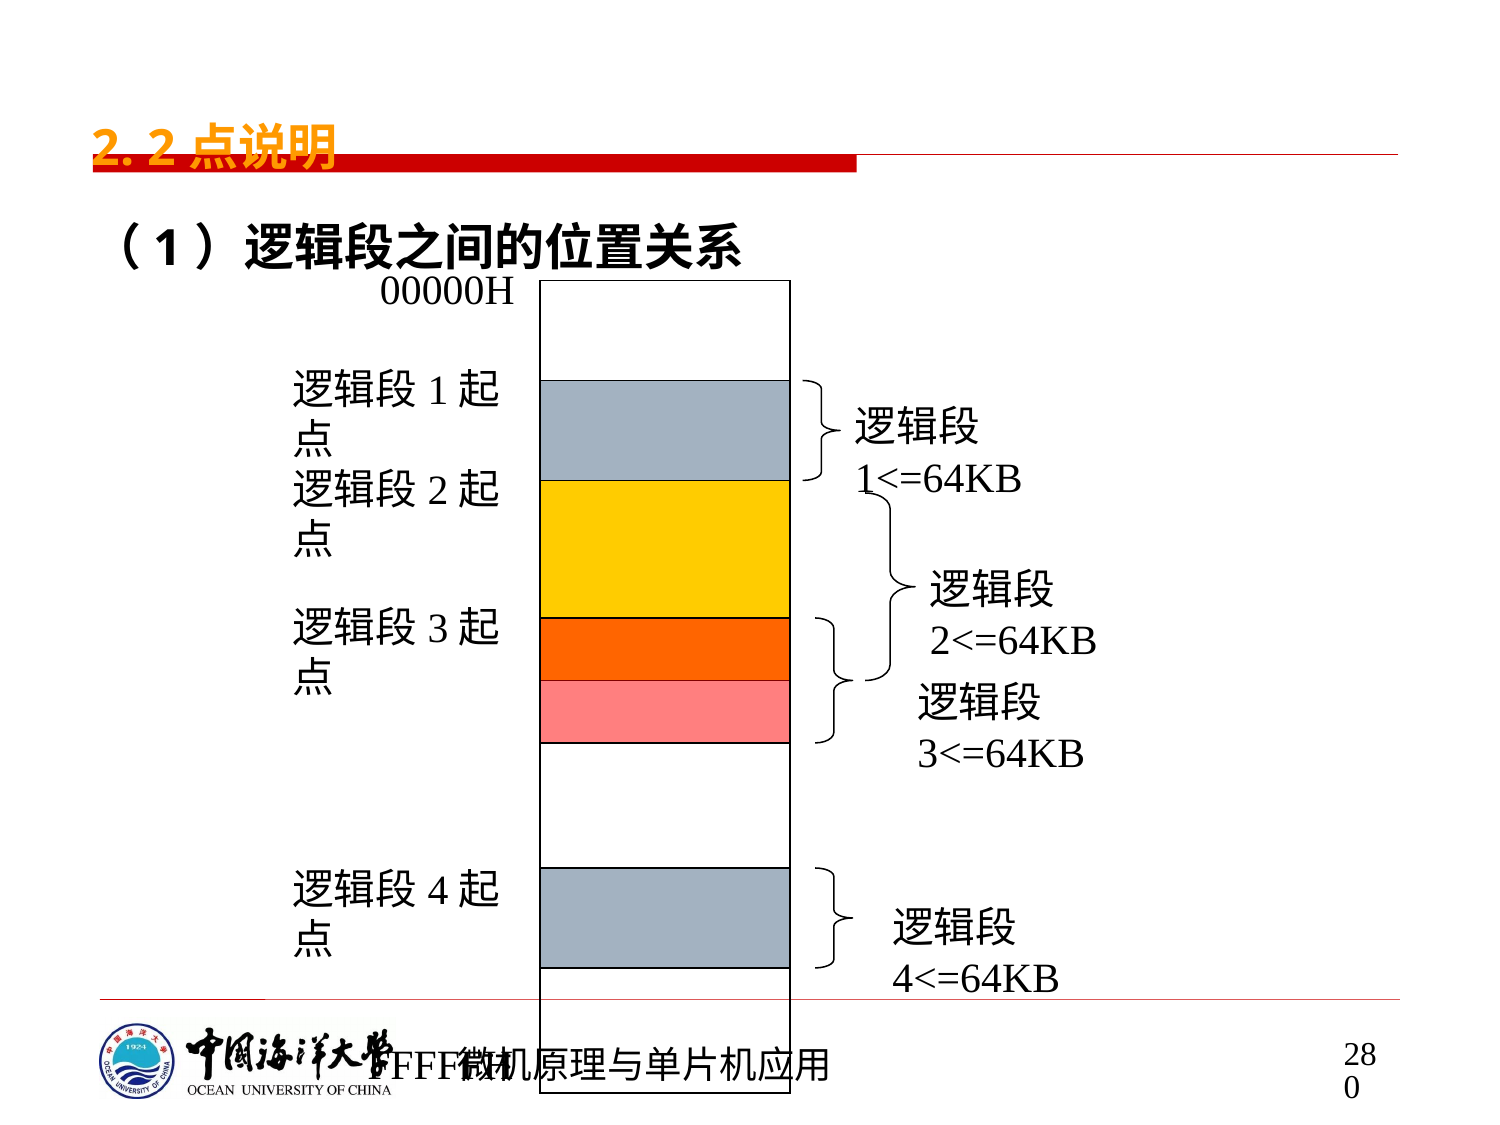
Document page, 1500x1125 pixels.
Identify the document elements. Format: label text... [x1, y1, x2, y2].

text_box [277, 255, 1241, 1096]
slide_number 280 [1328, 1024, 1407, 1103]
list 2. 2点说明 （1）逻辑段之间的位置关系 [76, 78, 1427, 249]
picture [99, 1017, 396, 1099]
